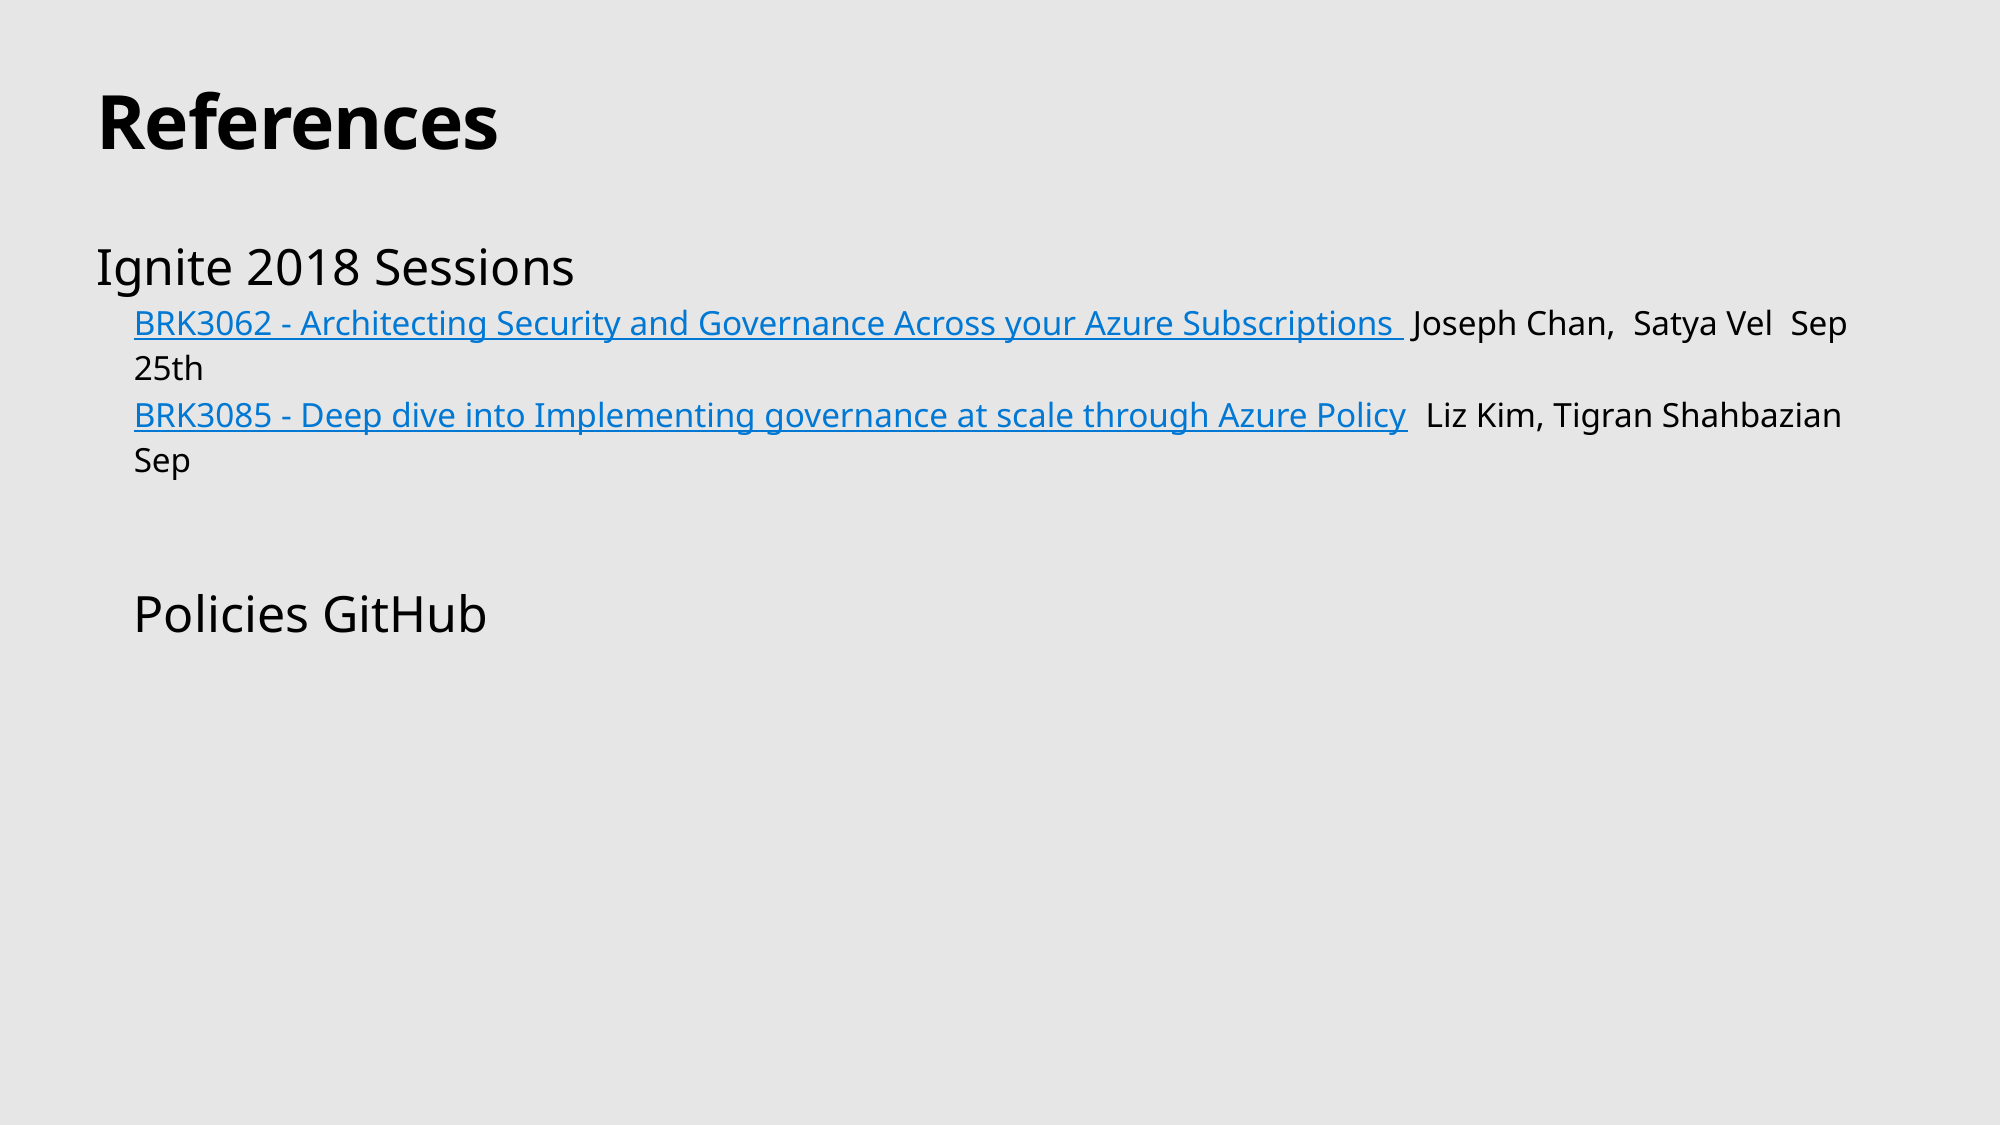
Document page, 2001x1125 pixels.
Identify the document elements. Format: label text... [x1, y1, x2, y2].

title References [96, 75, 1904, 166]
list Ignite 2018 Sessions BRK3062 - Architecting Security and Governance Across your Azure Subscriptions Joseph Chan, Satya Vel Sep 25th BRK3085 - Deep dive into Implementing governance at scale through Azure Policy Liz Kim, Tigran Shahbazian Sep Policies GitHub [96, 235, 1904, 660]
